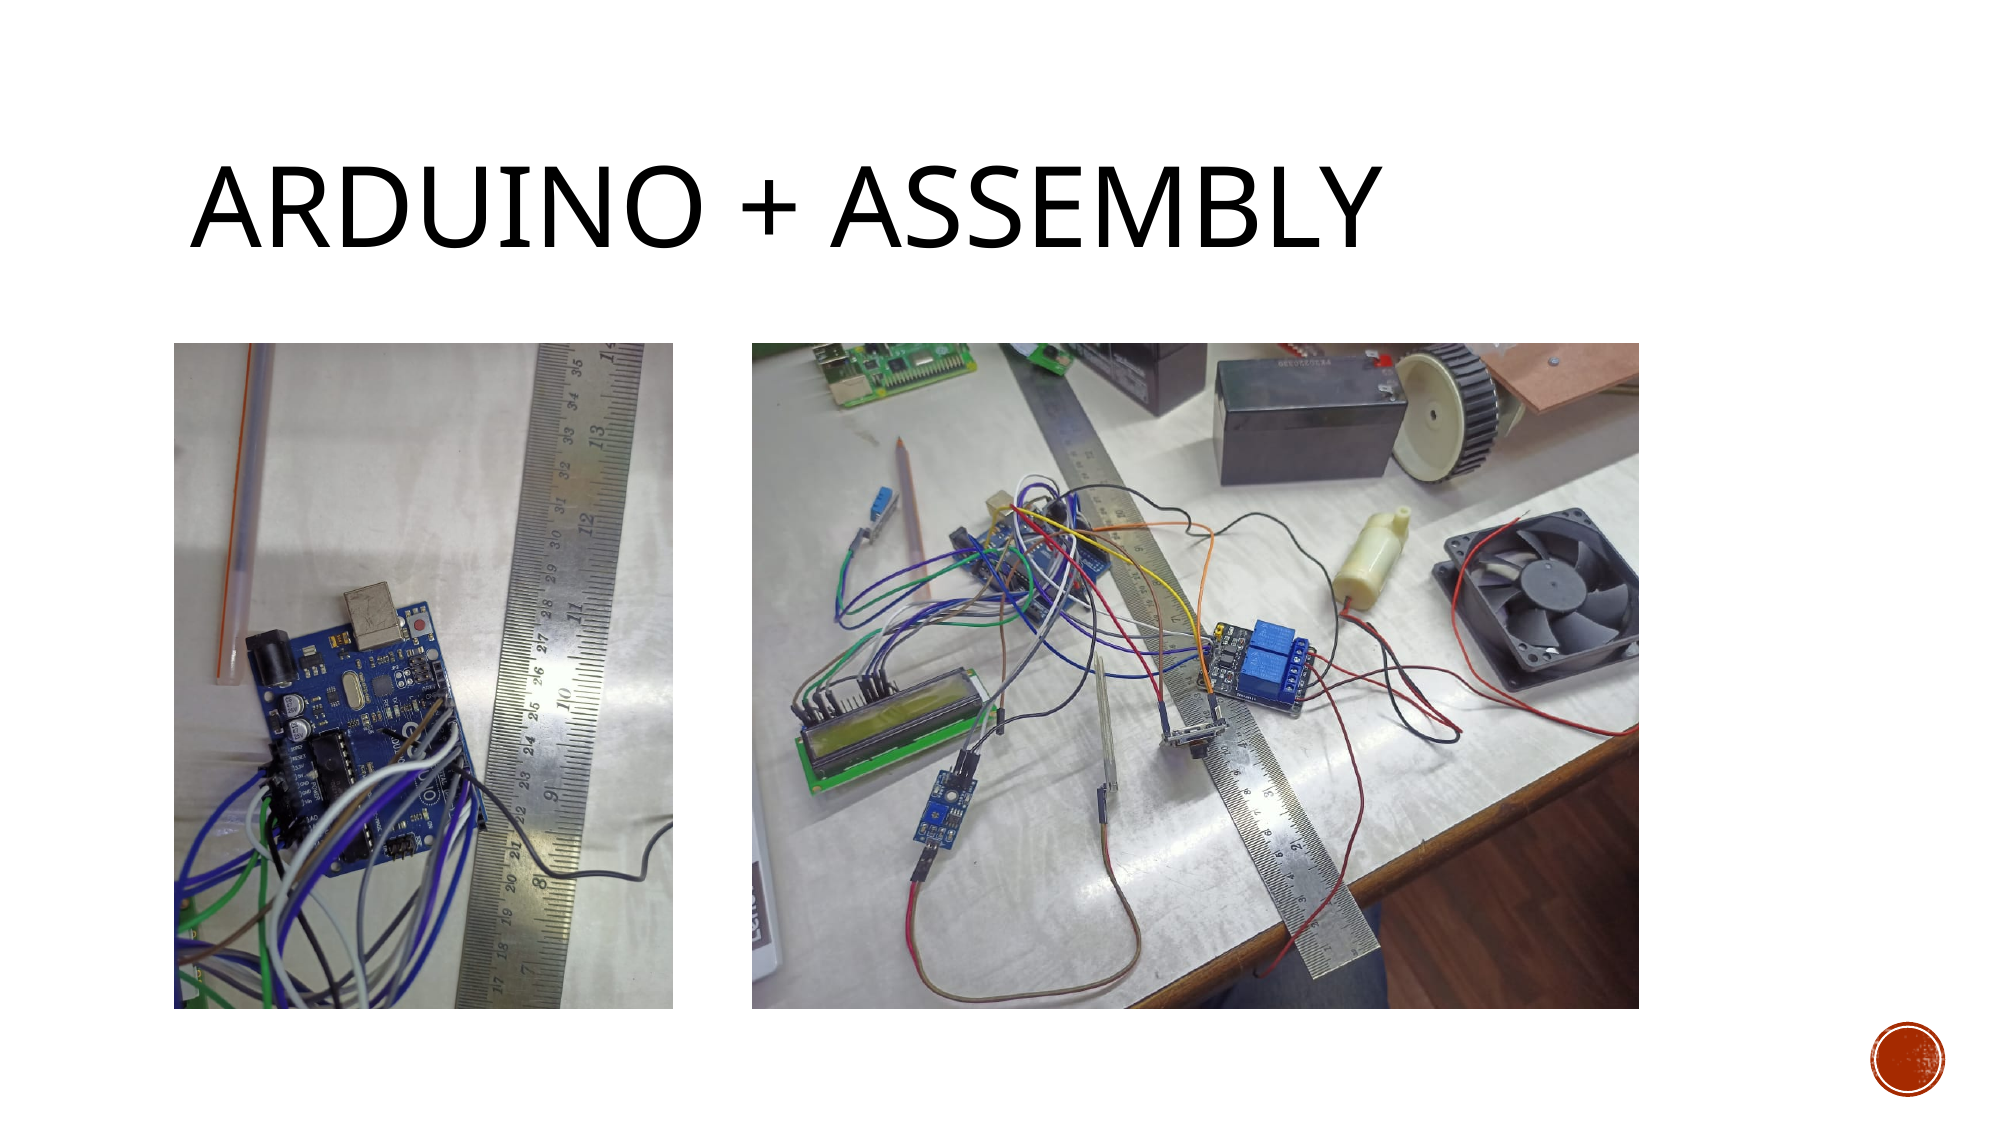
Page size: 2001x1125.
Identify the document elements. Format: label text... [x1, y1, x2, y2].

picture [752, 343, 1639, 1009]
title Arduino + assembly [175, 79, 1826, 344]
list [177, 346, 671, 1007]
